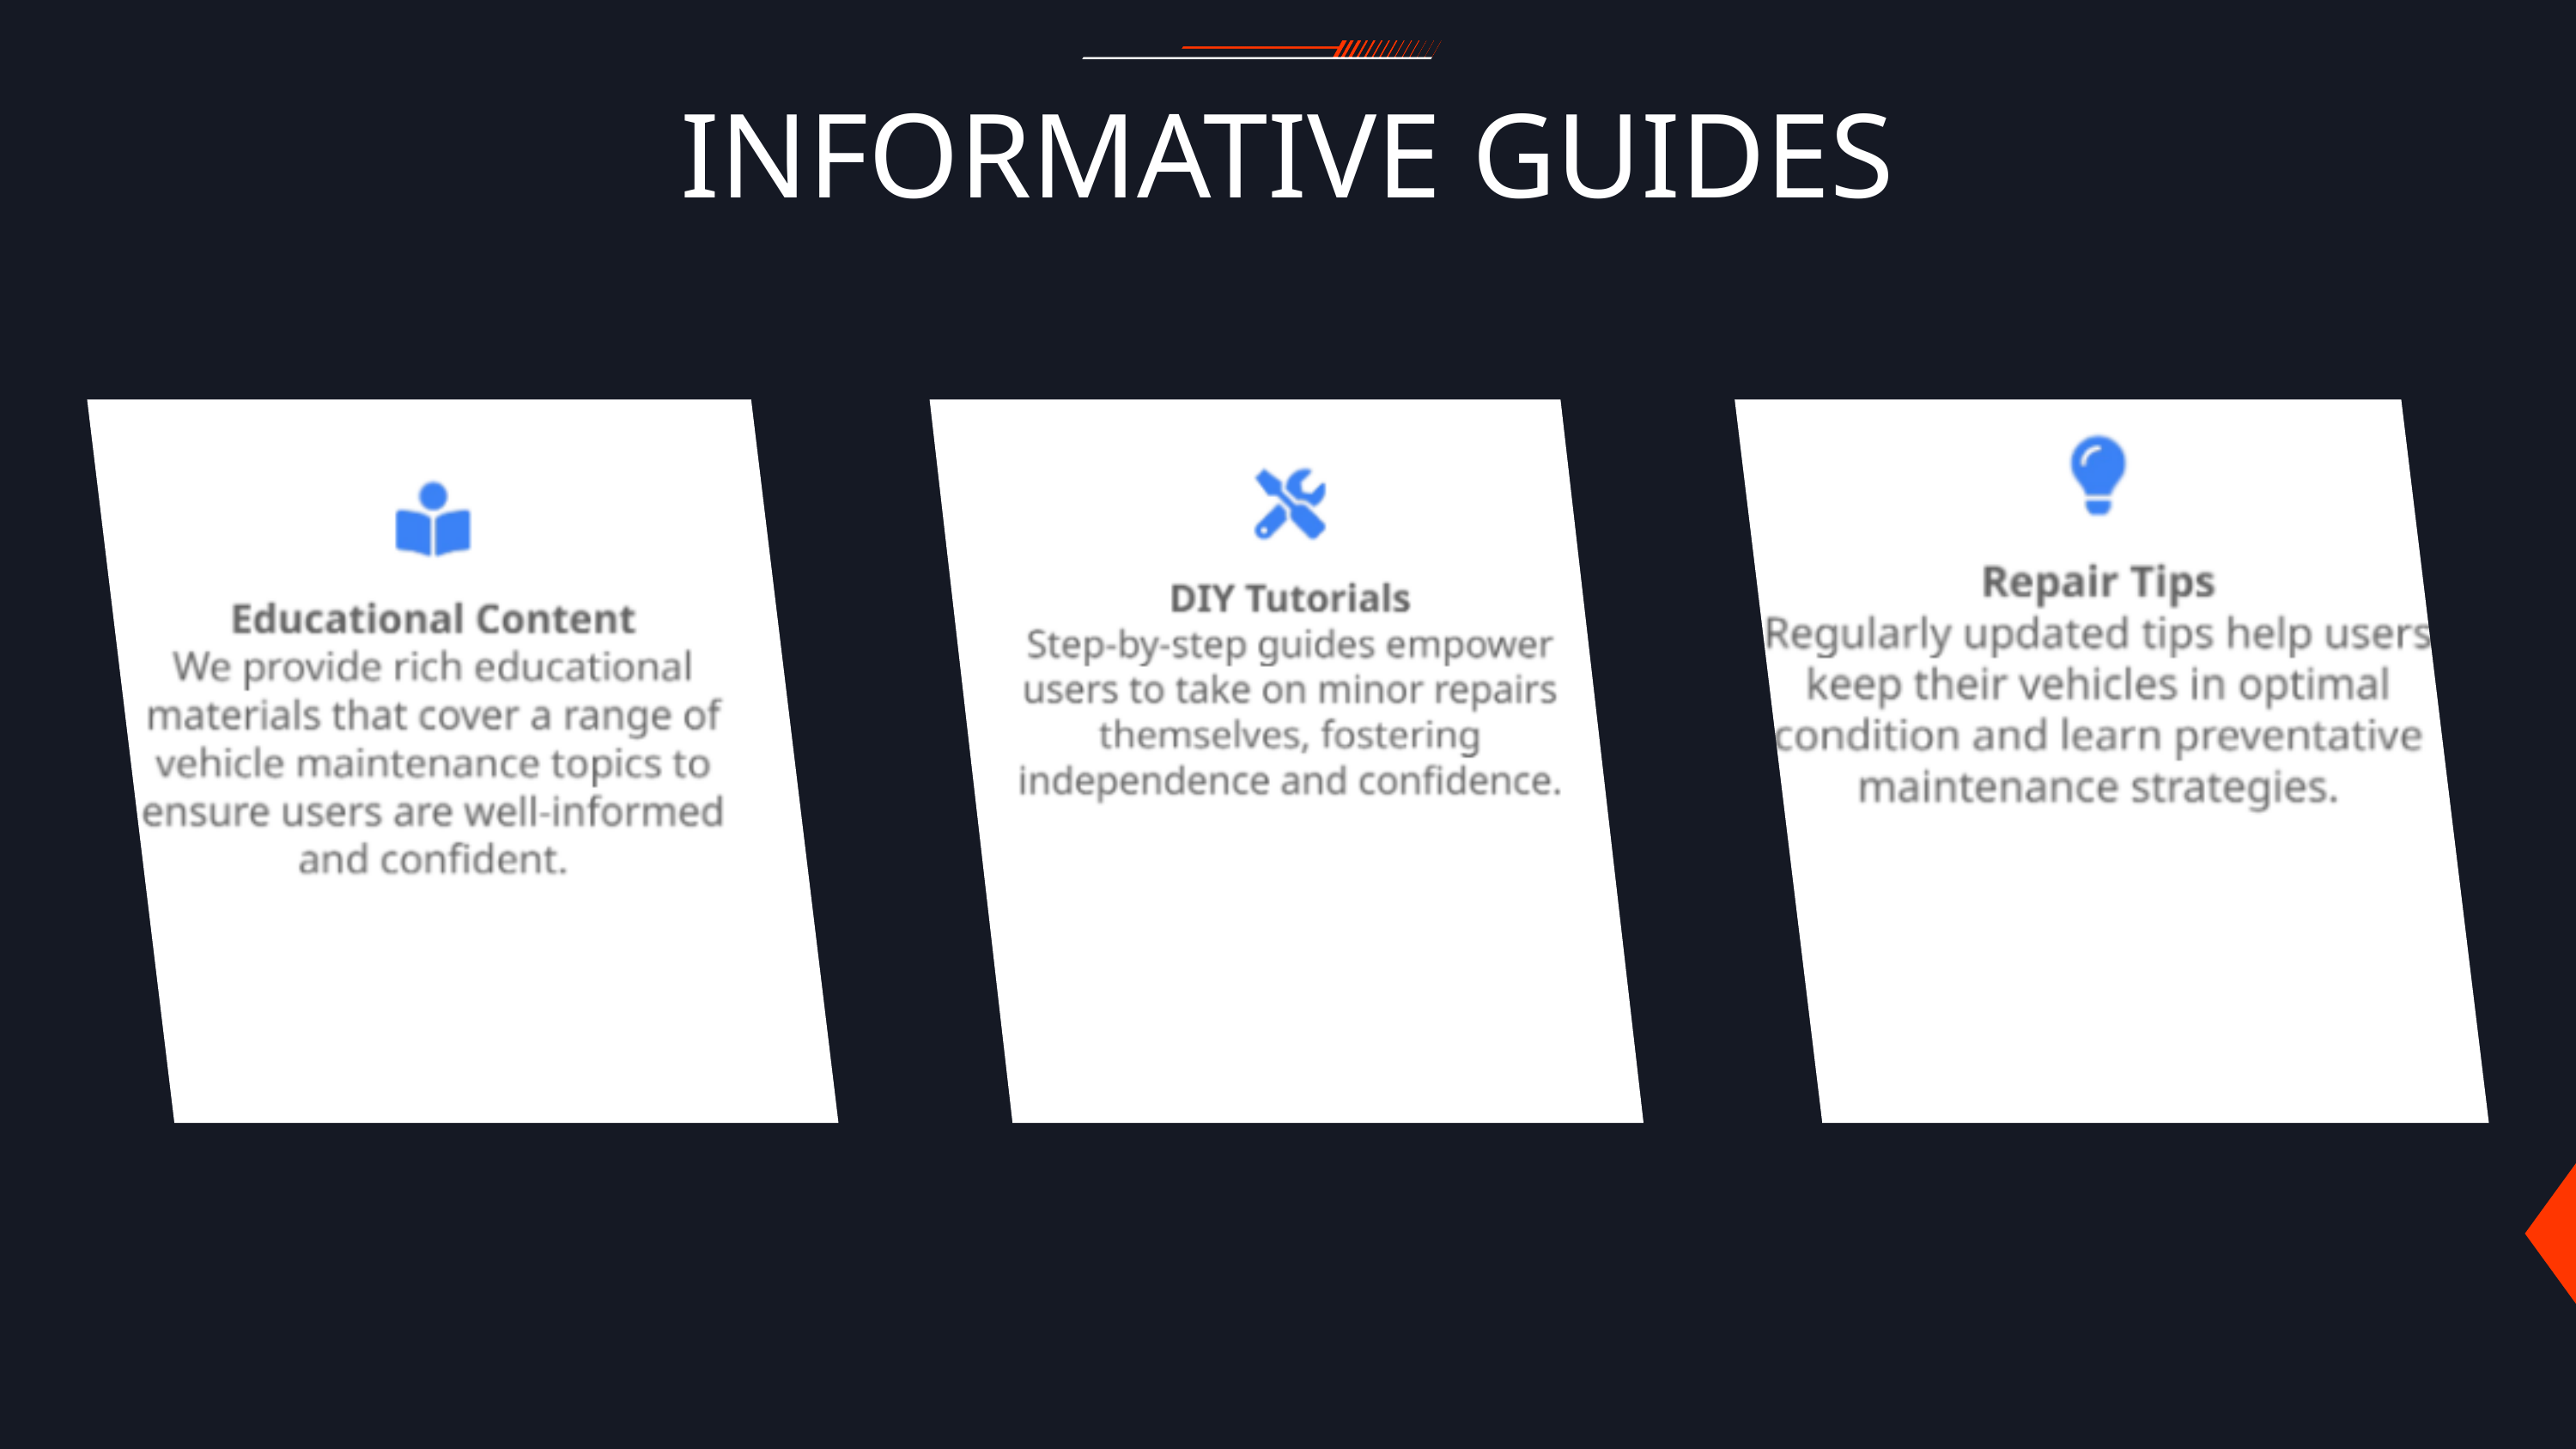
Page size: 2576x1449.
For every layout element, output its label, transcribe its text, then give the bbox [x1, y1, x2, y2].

text_box [1082, 40, 1442, 58]
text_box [929, 399, 1644, 1124]
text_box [1734, 399, 2489, 1124]
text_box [2480, 1207, 2576, 1259]
text_box INFORMATIVE GUIDES [539, 58, 2037, 221]
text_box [87, 399, 839, 1124]
